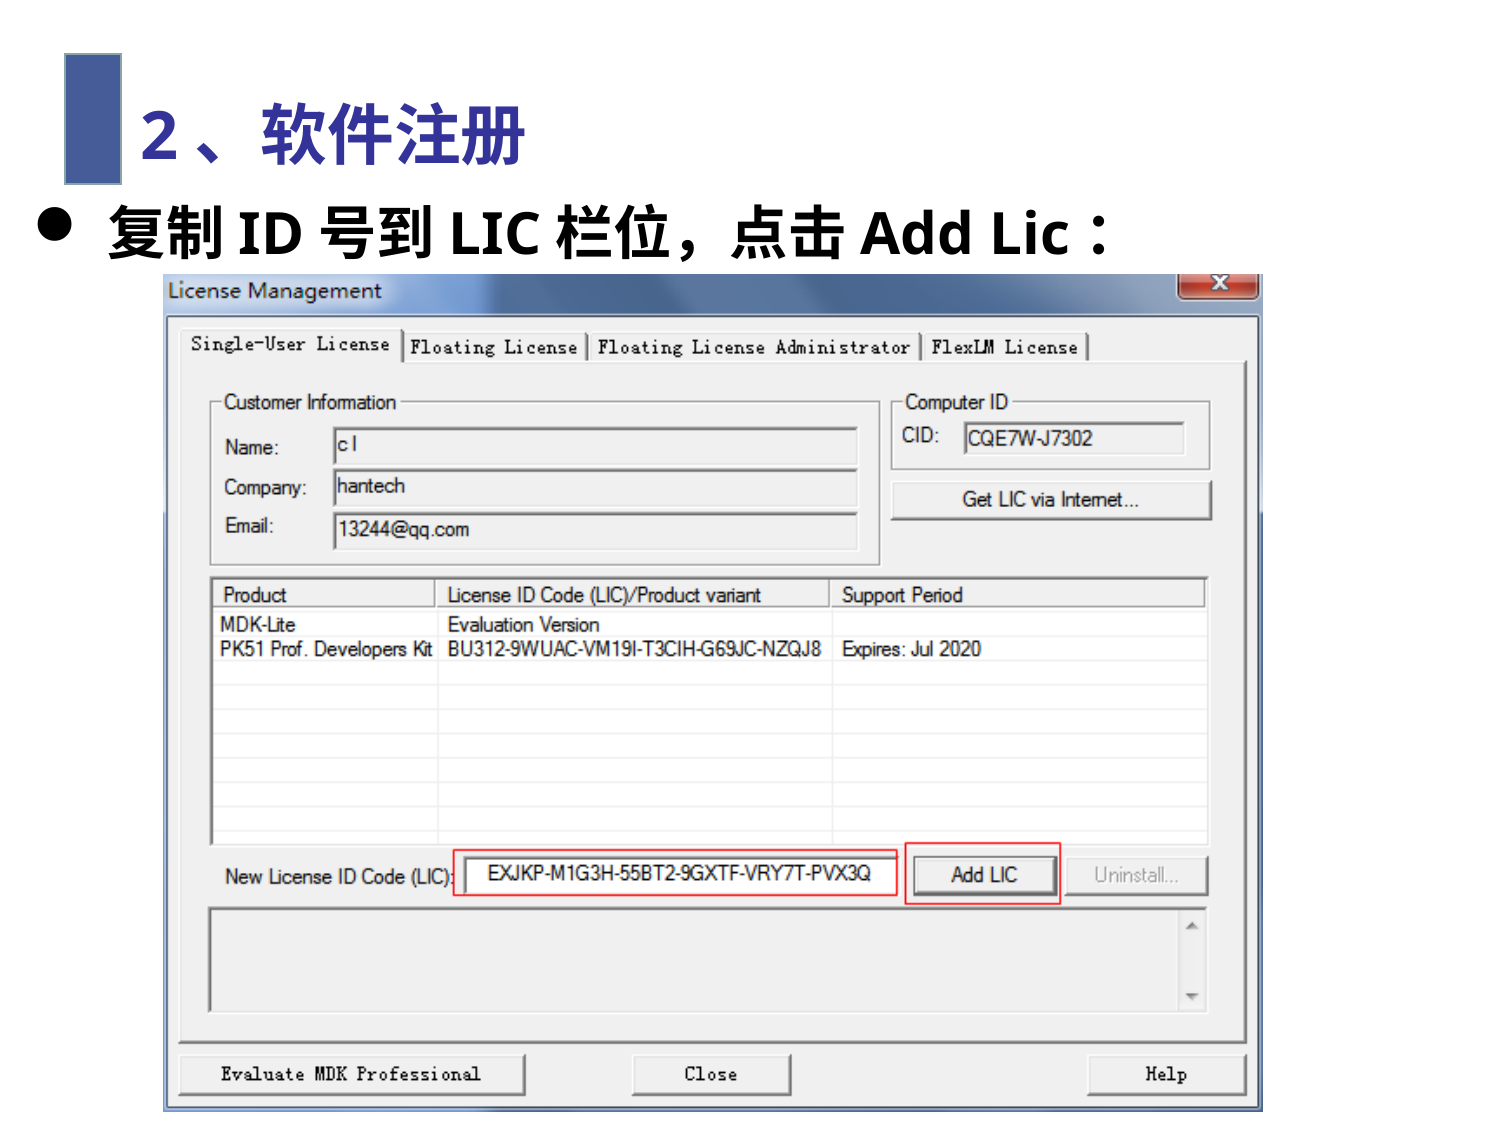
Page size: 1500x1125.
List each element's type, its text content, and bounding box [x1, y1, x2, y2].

text_box 2、软件注册 [125, 69, 1414, 181]
picture [163, 274, 1263, 1112]
text_box [64, 53, 122, 185]
text_box 复制ID号到LIC栏位，点击Add Lic： [18, 189, 1488, 275]
